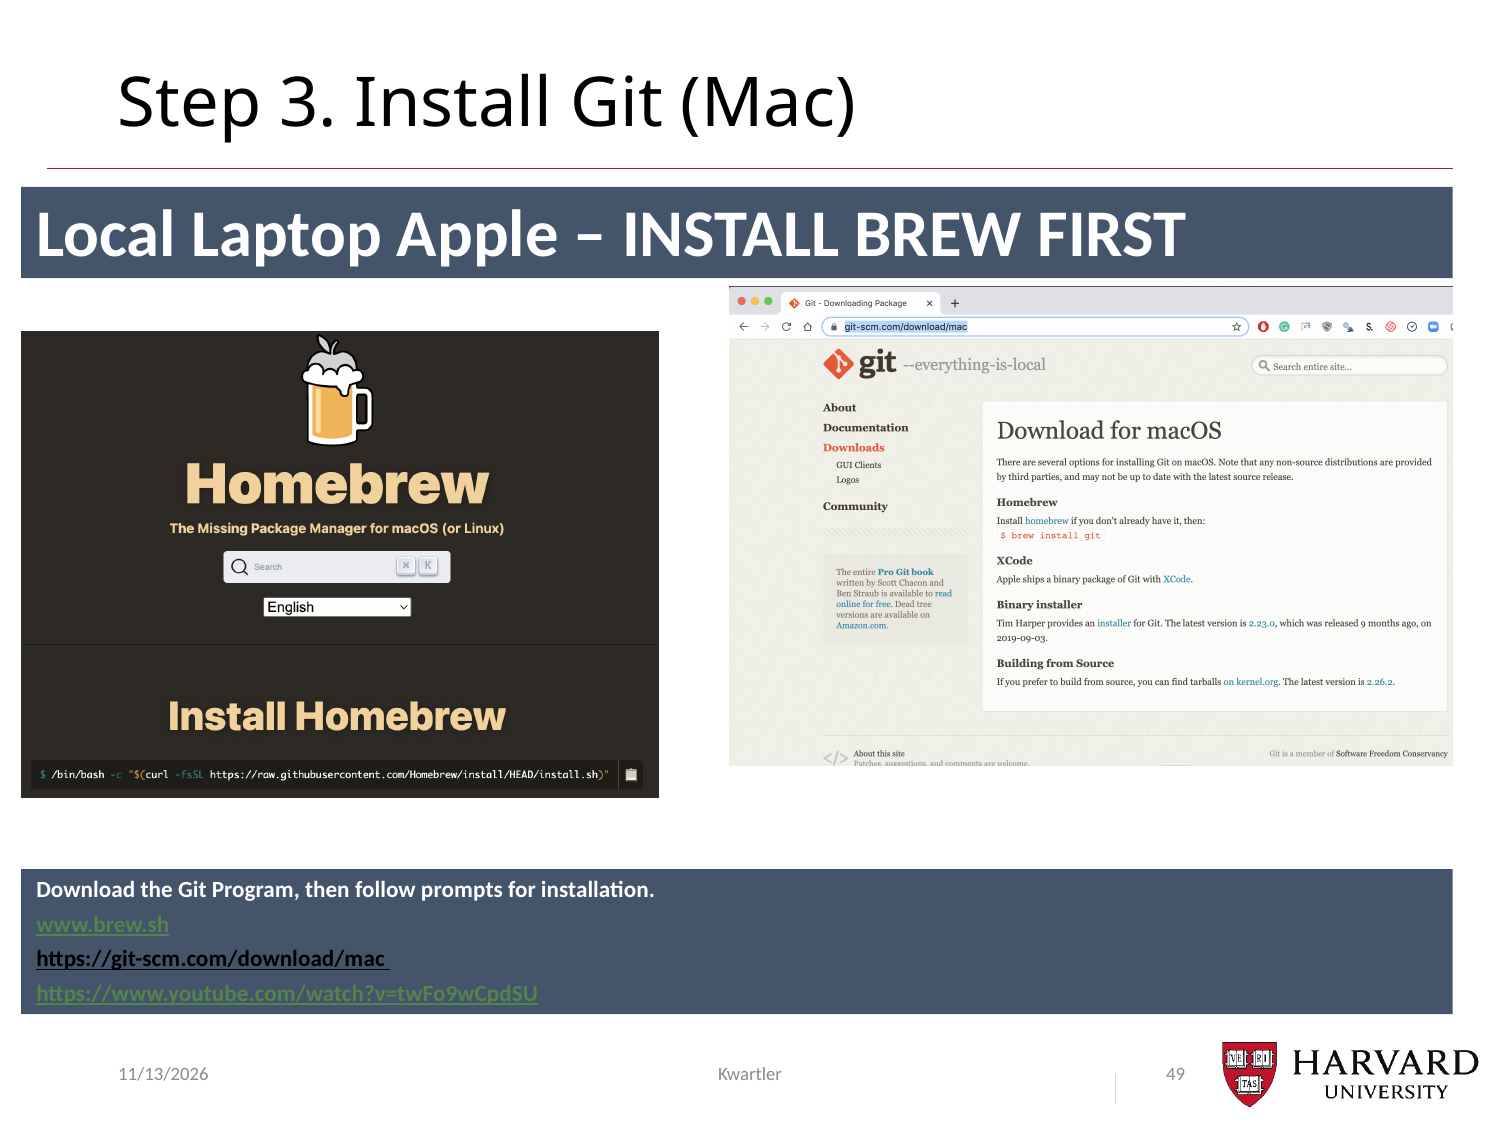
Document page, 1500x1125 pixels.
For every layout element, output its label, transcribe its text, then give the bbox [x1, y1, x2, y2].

picture [729, 286, 1453, 766]
text_box Download the Git Program, then follow prompts for installation. www.brew.sh https://git-scm.com/download/mac https://www.youtube.com/watch?v=twFo9wCpdSU [21, 869, 1453, 1015]
footer Kwartler [496, 1042, 1004, 1103]
picture [1200, 1024, 1500, 1125]
picture [21, 331, 659, 798]
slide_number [103, 1042, 441, 1103]
list Local Laptop Apple – INSTALL BREW FIRST [21, 186, 1453, 279]
title Step 3. Install Git (Mac) [103, 59, 1397, 157]
slide_number 49 [1059, 1042, 1200, 1103]
